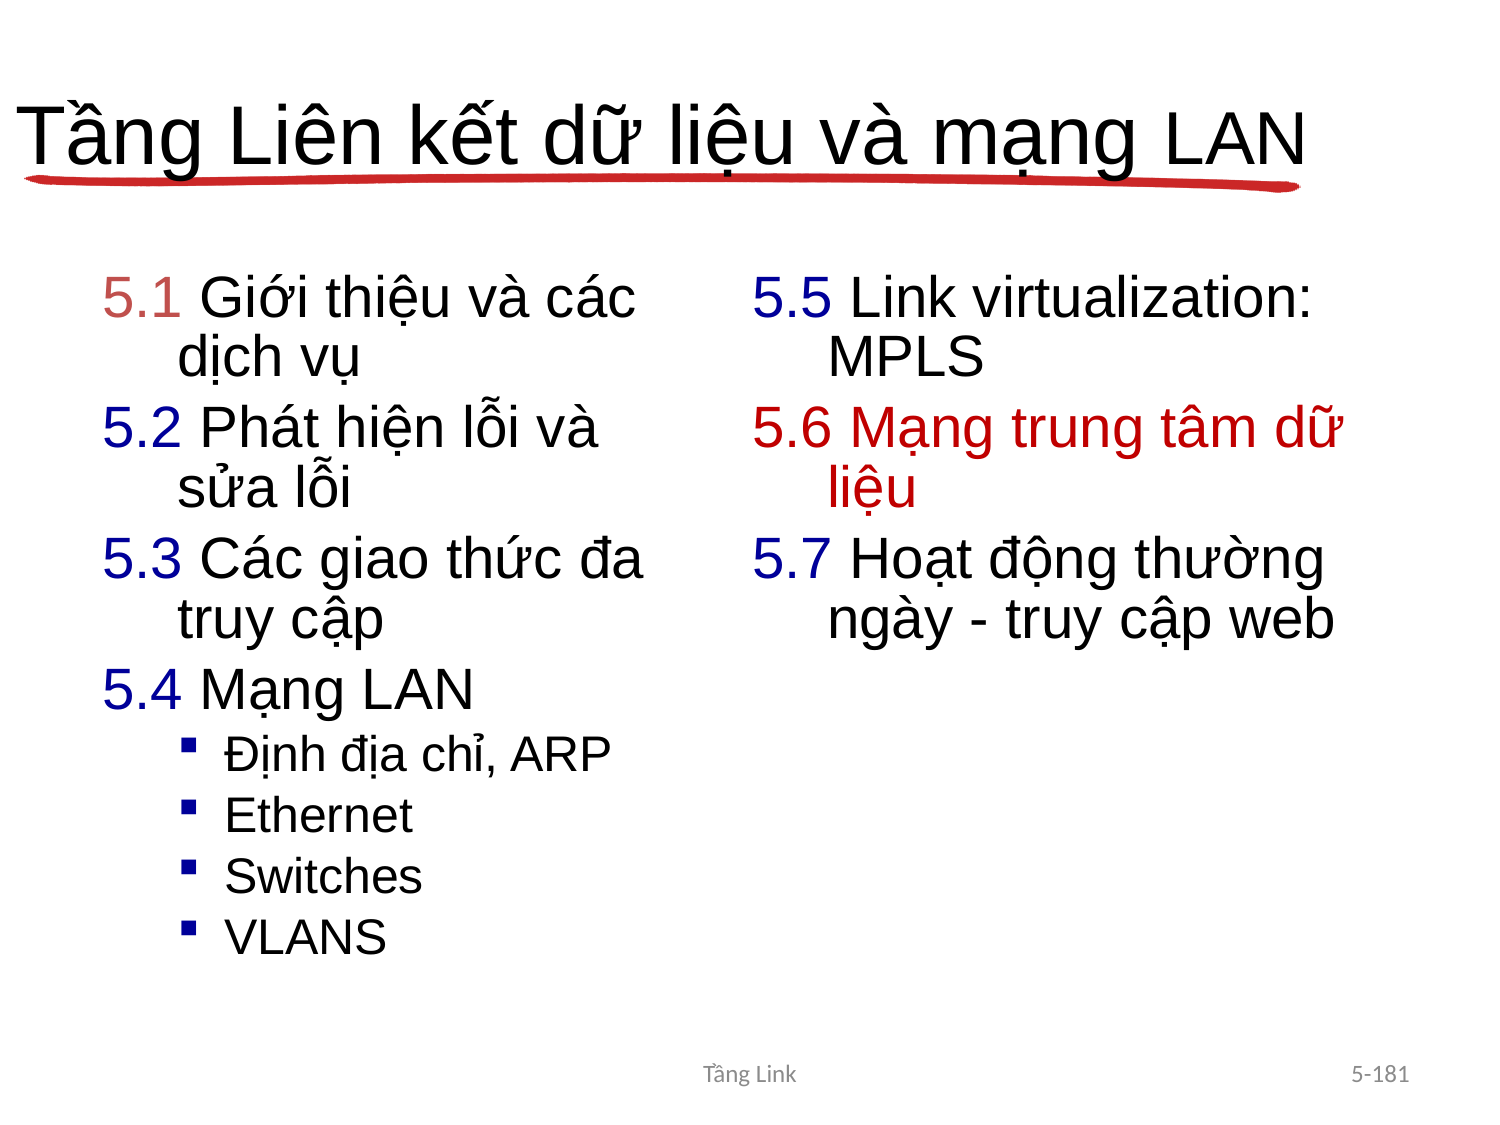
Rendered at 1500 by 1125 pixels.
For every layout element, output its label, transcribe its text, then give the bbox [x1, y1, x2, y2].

title Tầng Liên kết dữ liệu và mạng LAN [0, 37, 1446, 225]
text_box 5.5 Link virtualization: MPLS 5.6 Mạng trung tâm dữ liệu 5.7 Hoạt động thường ngày - truy cập web [737, 262, 1403, 1025]
slide_number 5- [1074, 1042, 1425, 1103]
picture [18, 168, 1317, 198]
footer Tầng Link [512, 1042, 988, 1103]
text_box 5.1 Giới thiệu và các dịch vụ 5.2 Phát hiện lỗi và sửa lỗi 5.3 Các giao thức đa truy cập 5.4 Mạng LAN Định địa chỉ, ARP Ethernet Switches VLANS [87, 262, 731, 1025]
